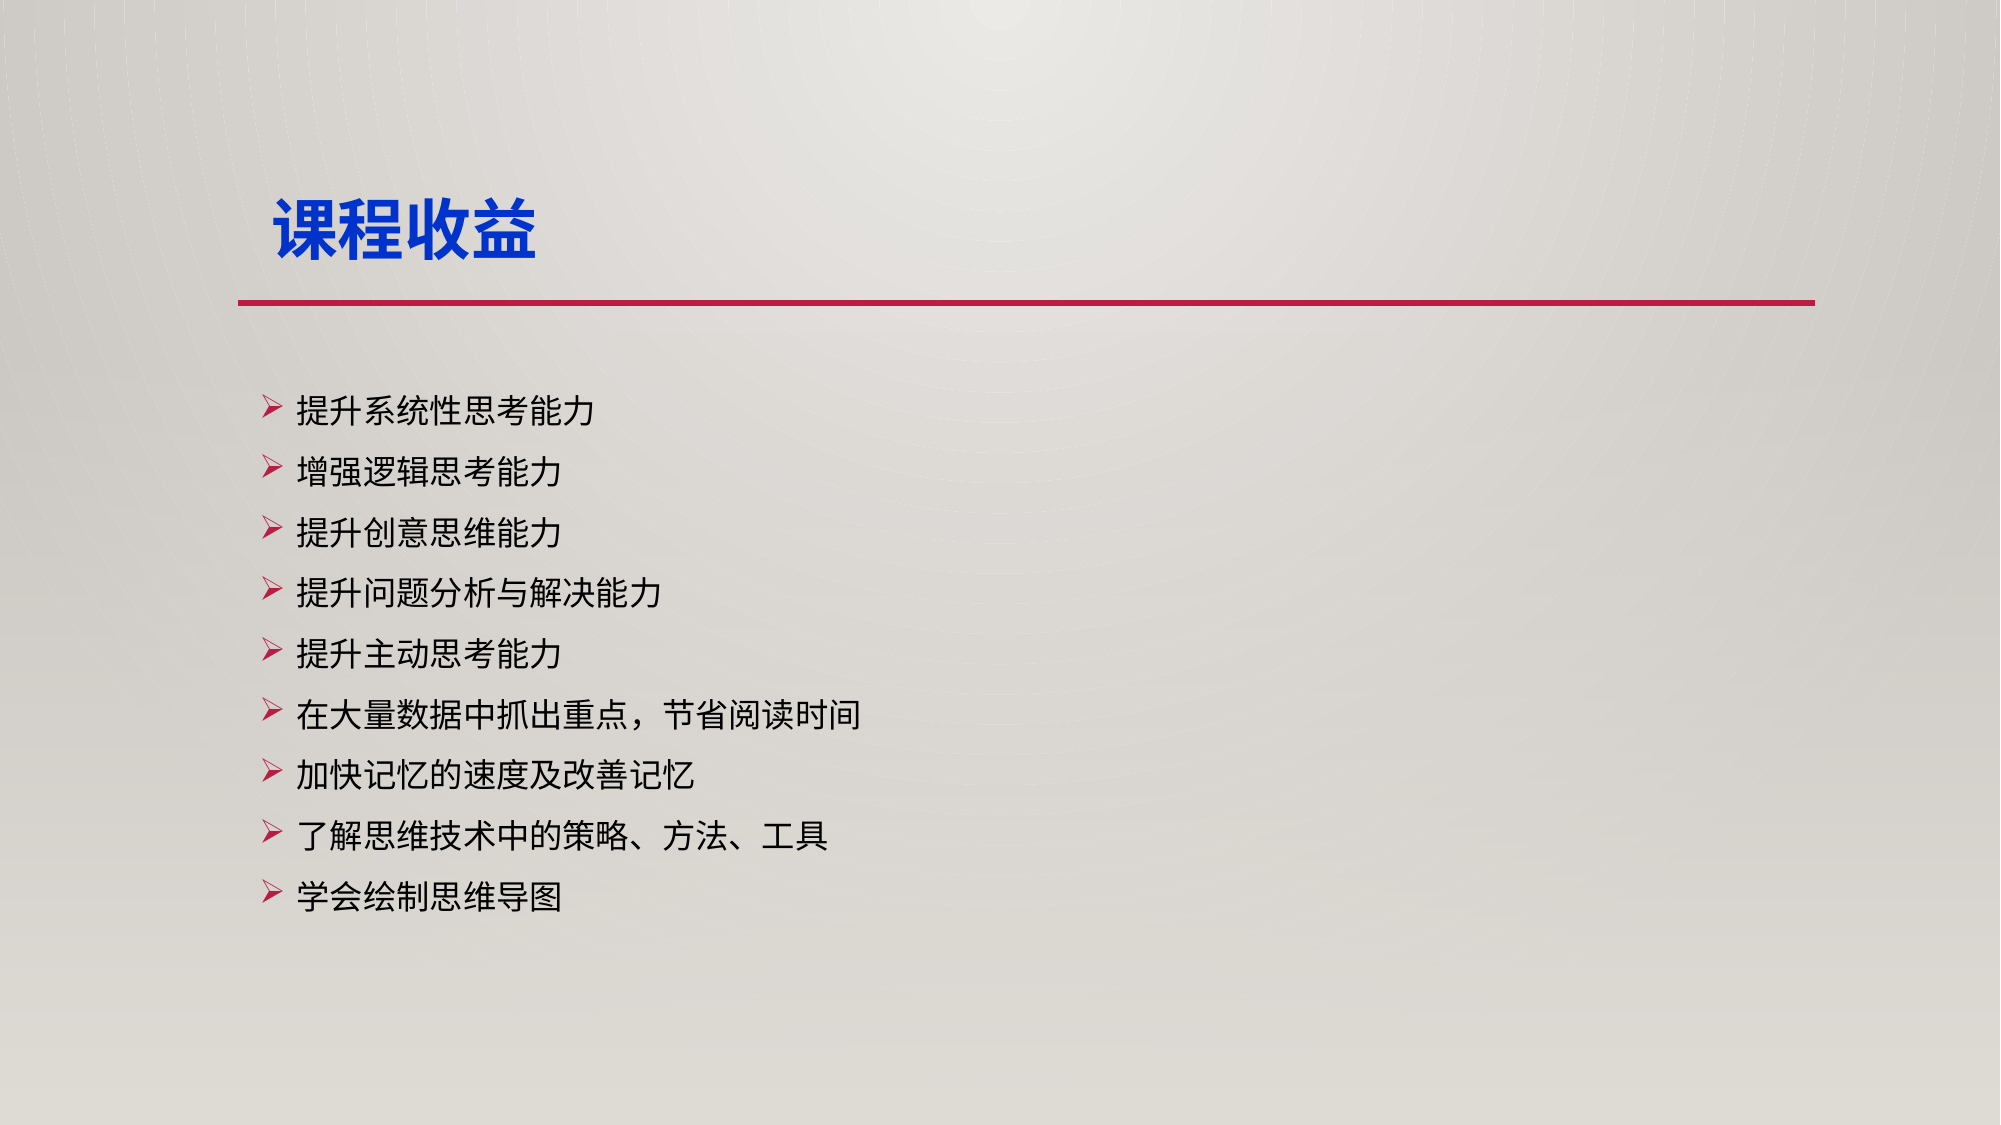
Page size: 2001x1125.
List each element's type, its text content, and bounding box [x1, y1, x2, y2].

text_box 课程收益 [256, 180, 553, 275]
list 提升系统性思考能力 增强逻辑思考能力 提升创意思维能力 提升问题分析与解决能力 提升主动思考能力 在大量数据中抓出重点，节省阅读时间 加快记忆的速度及改善记忆 了解思维技术中的策略、方法、工具 学会绘制思维导图 [244, 382, 1820, 949]
